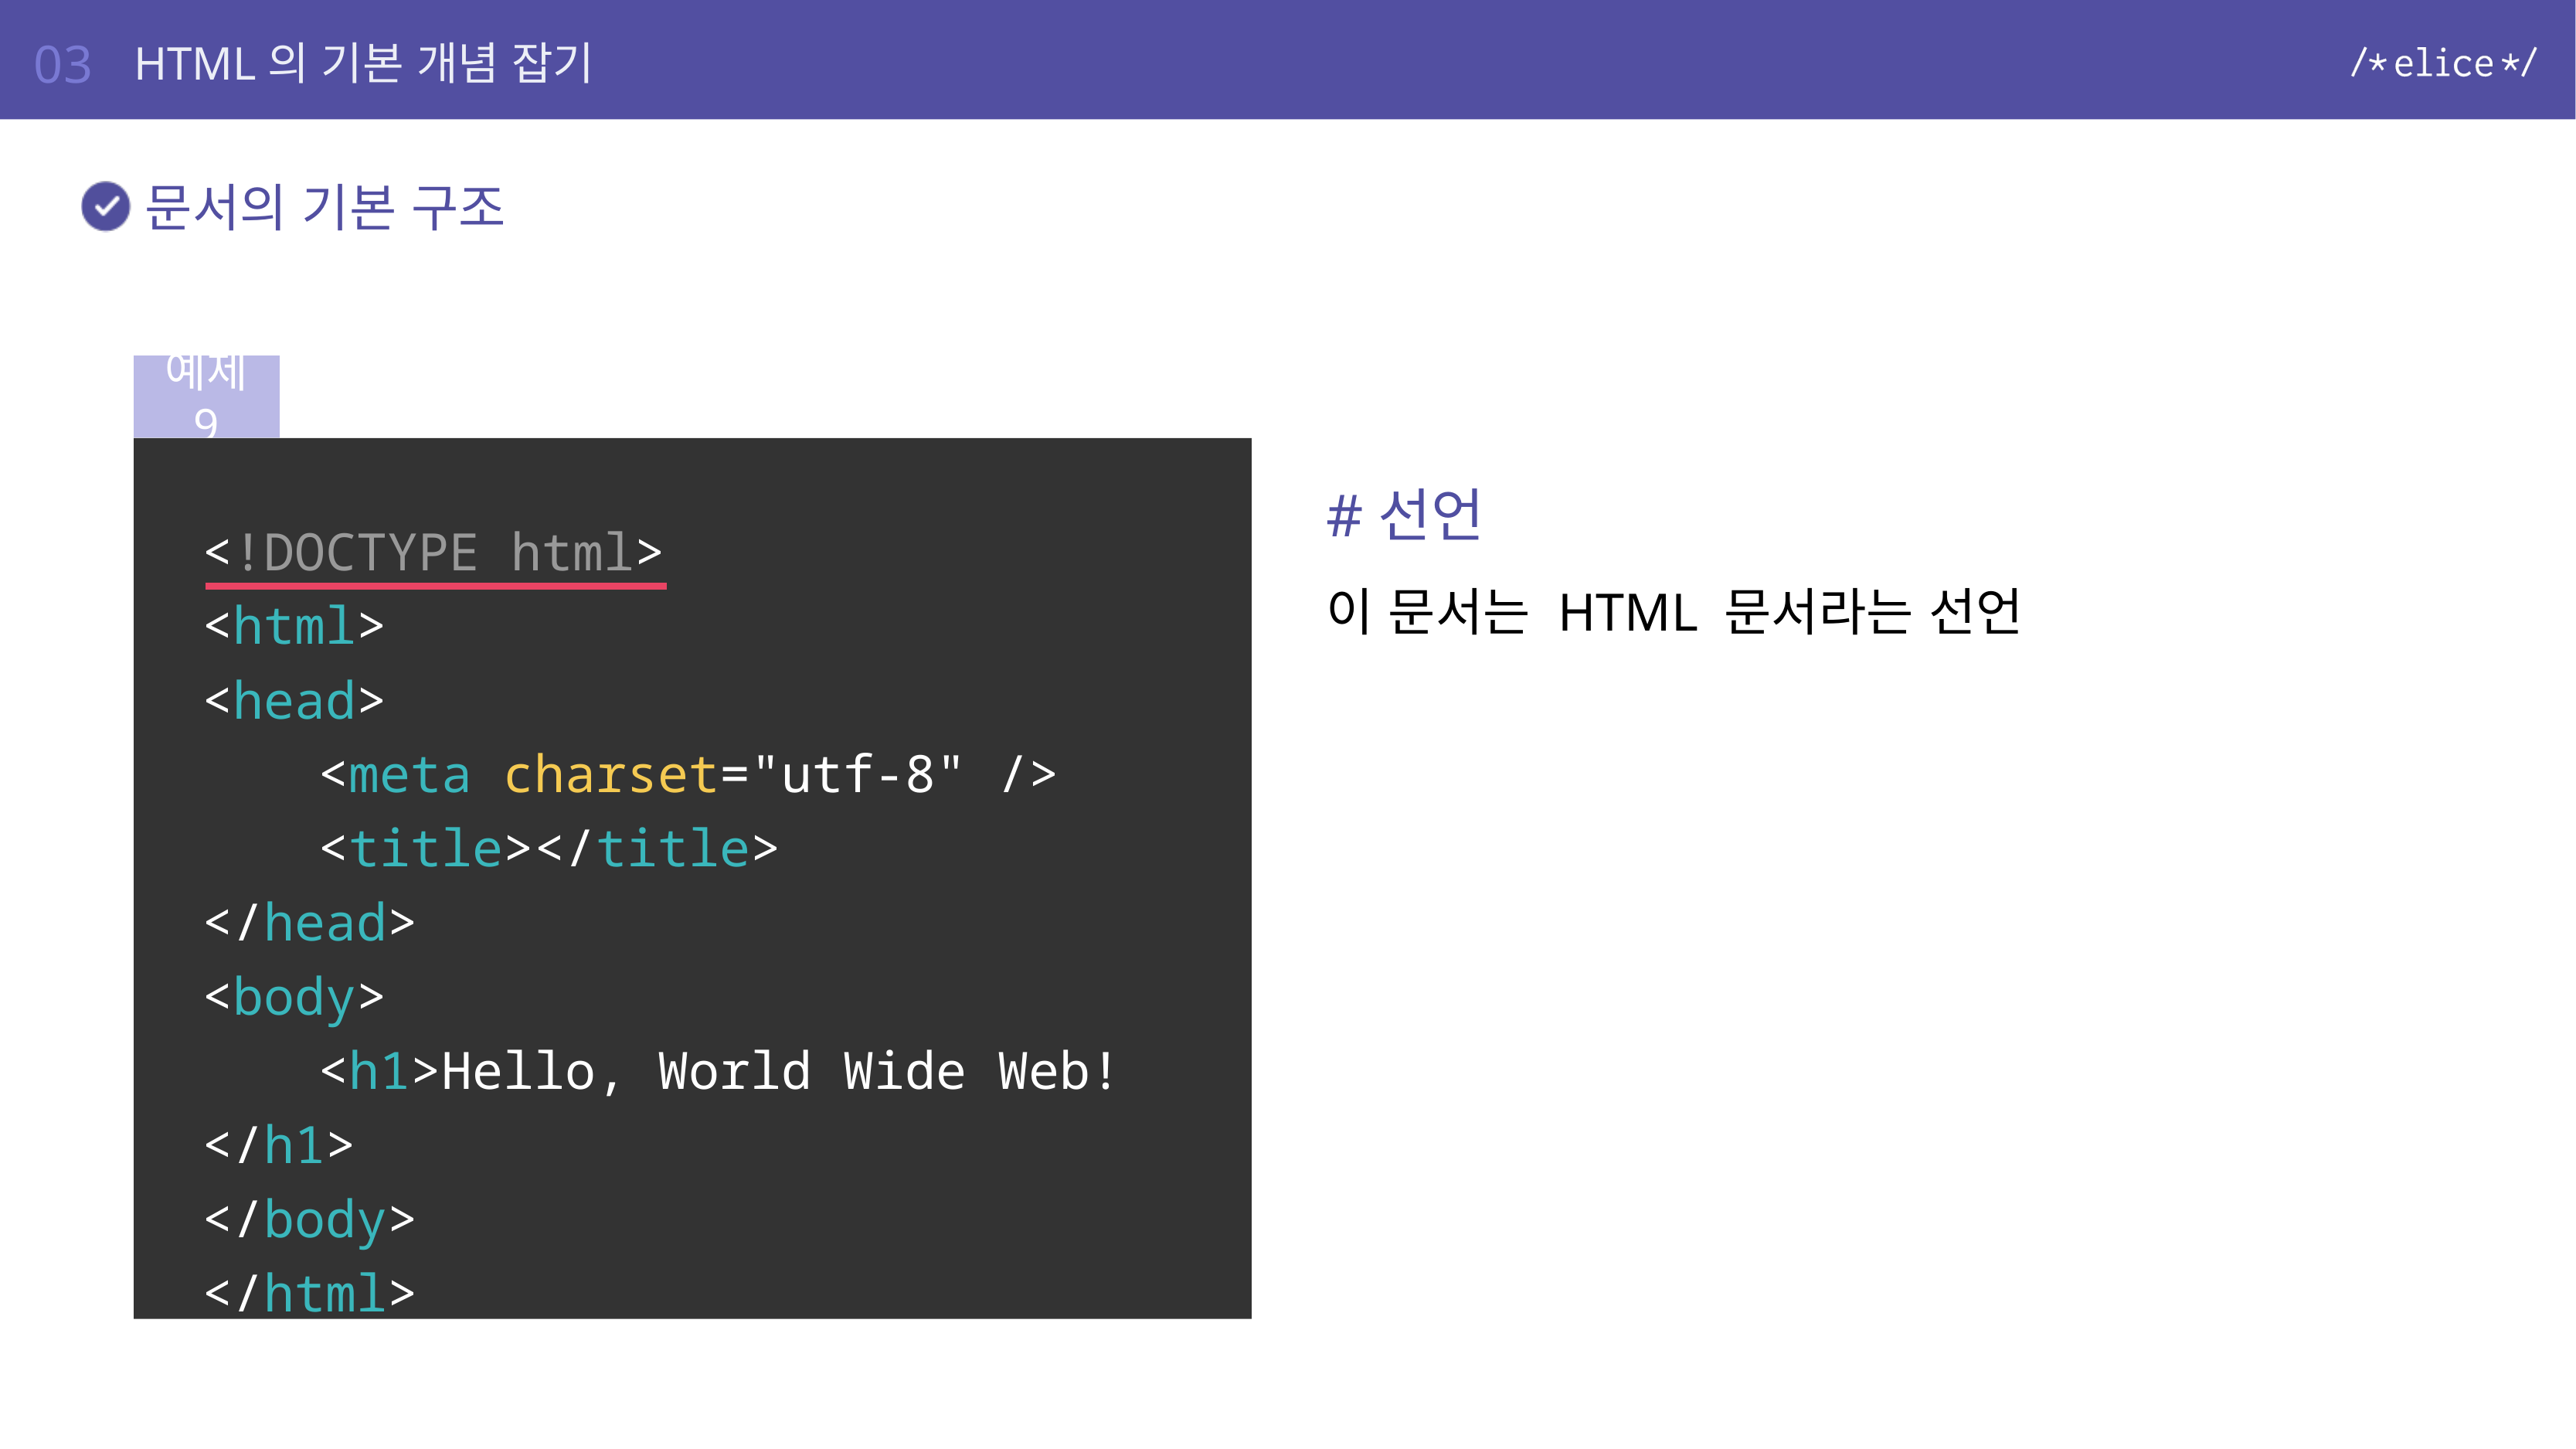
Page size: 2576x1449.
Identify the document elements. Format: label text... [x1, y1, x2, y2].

list 예제 9 [134, 355, 280, 437]
list 03 [33, 17, 134, 107]
picture [81, 180, 133, 233]
list HTML의 기본 개념 잡기 [134, 17, 2311, 107]
list #선언 이 문서는 HTML 문서라는 선언 [1314, 437, 2442, 667]
list 문서의 기본 구조 [134, 162, 2443, 251]
list <!DOCTYPE html> <html> <head> <meta charset="utf-8" /> <title></title> </head> <body> <h1>Hello, World Wide Web!</h1> </body> </html> [134, 437, 1252, 1319]
picture [2347, 32, 2542, 91]
